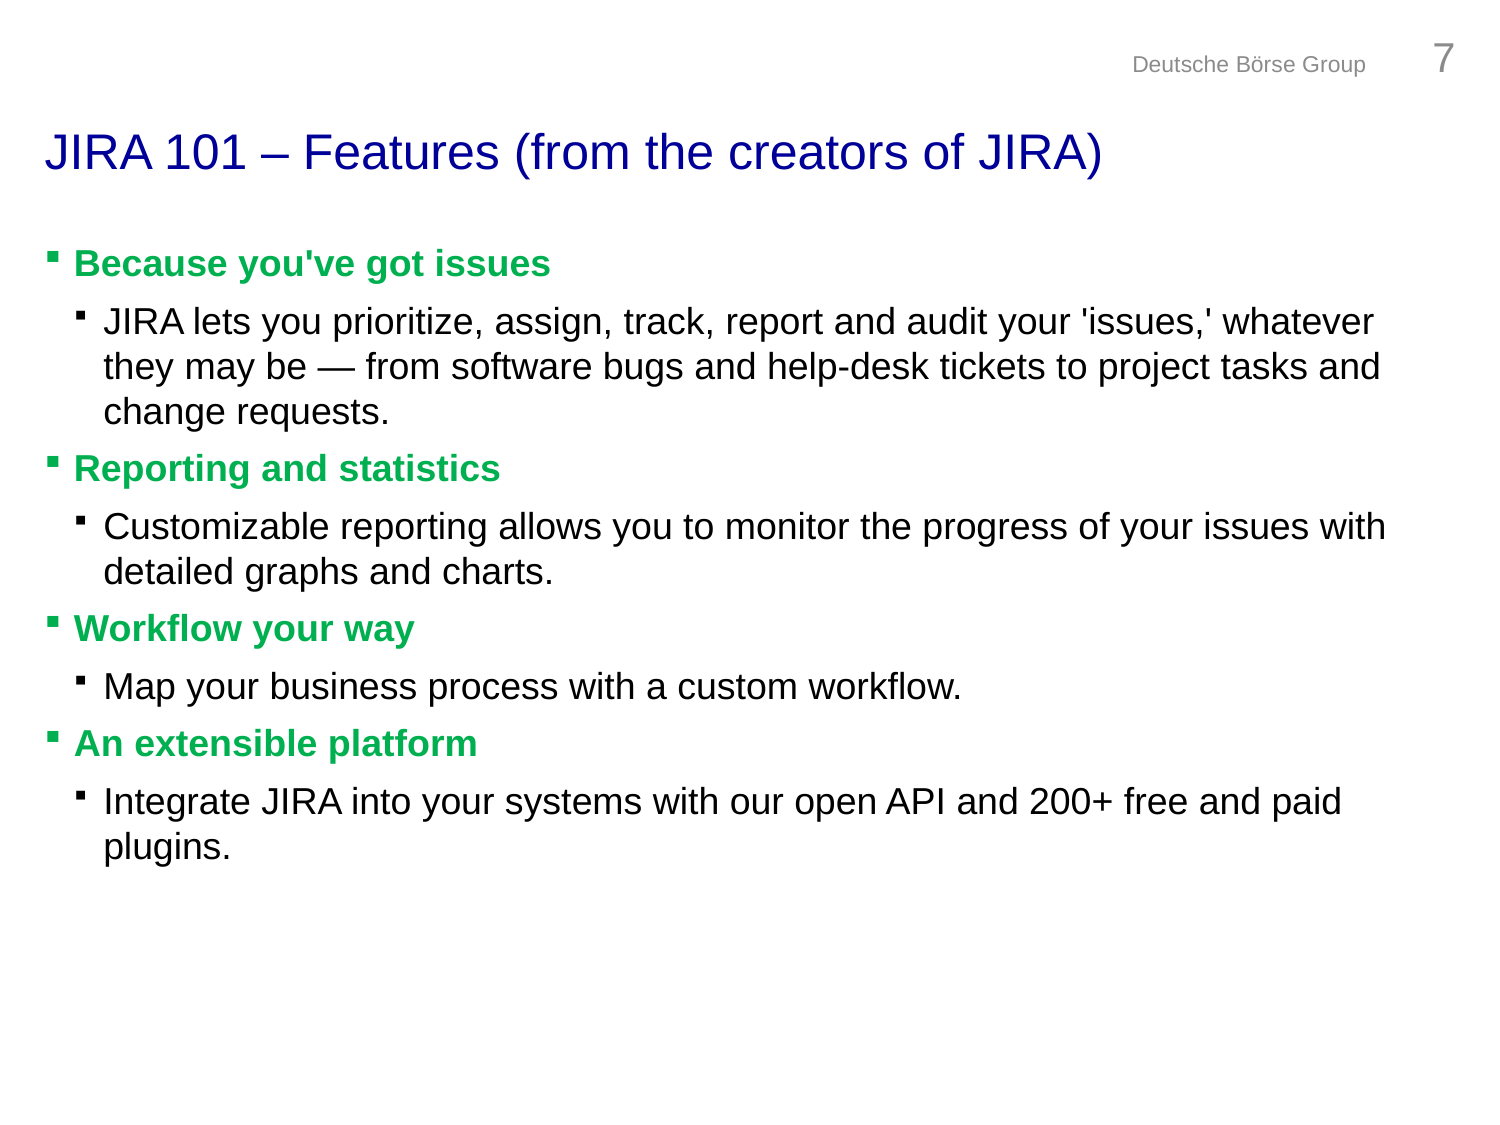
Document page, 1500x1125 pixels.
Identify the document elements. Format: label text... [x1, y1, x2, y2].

list Because you've got issues JIRA lets you prioritize, assign, track, report and audit your 'issues,' whatever they may be — from software bugs and help-desk tickets to project tasks and change requests. Reporting and statistics Customizable reporting allows you to monitor the progress of your issues with detailed graphs and charts. Workflow your way Map your business process with a custom workflow. An extensible platform Integrate JIRA into your systems with our open API and 200+ free and paid plugins. [29, 231, 1471, 1083]
slide_number Deutsche Börse Group 6 [1057, 25, 1471, 86]
title JIRA 101 – Features (from the creators of JIRA) [29, 112, 1471, 231]
